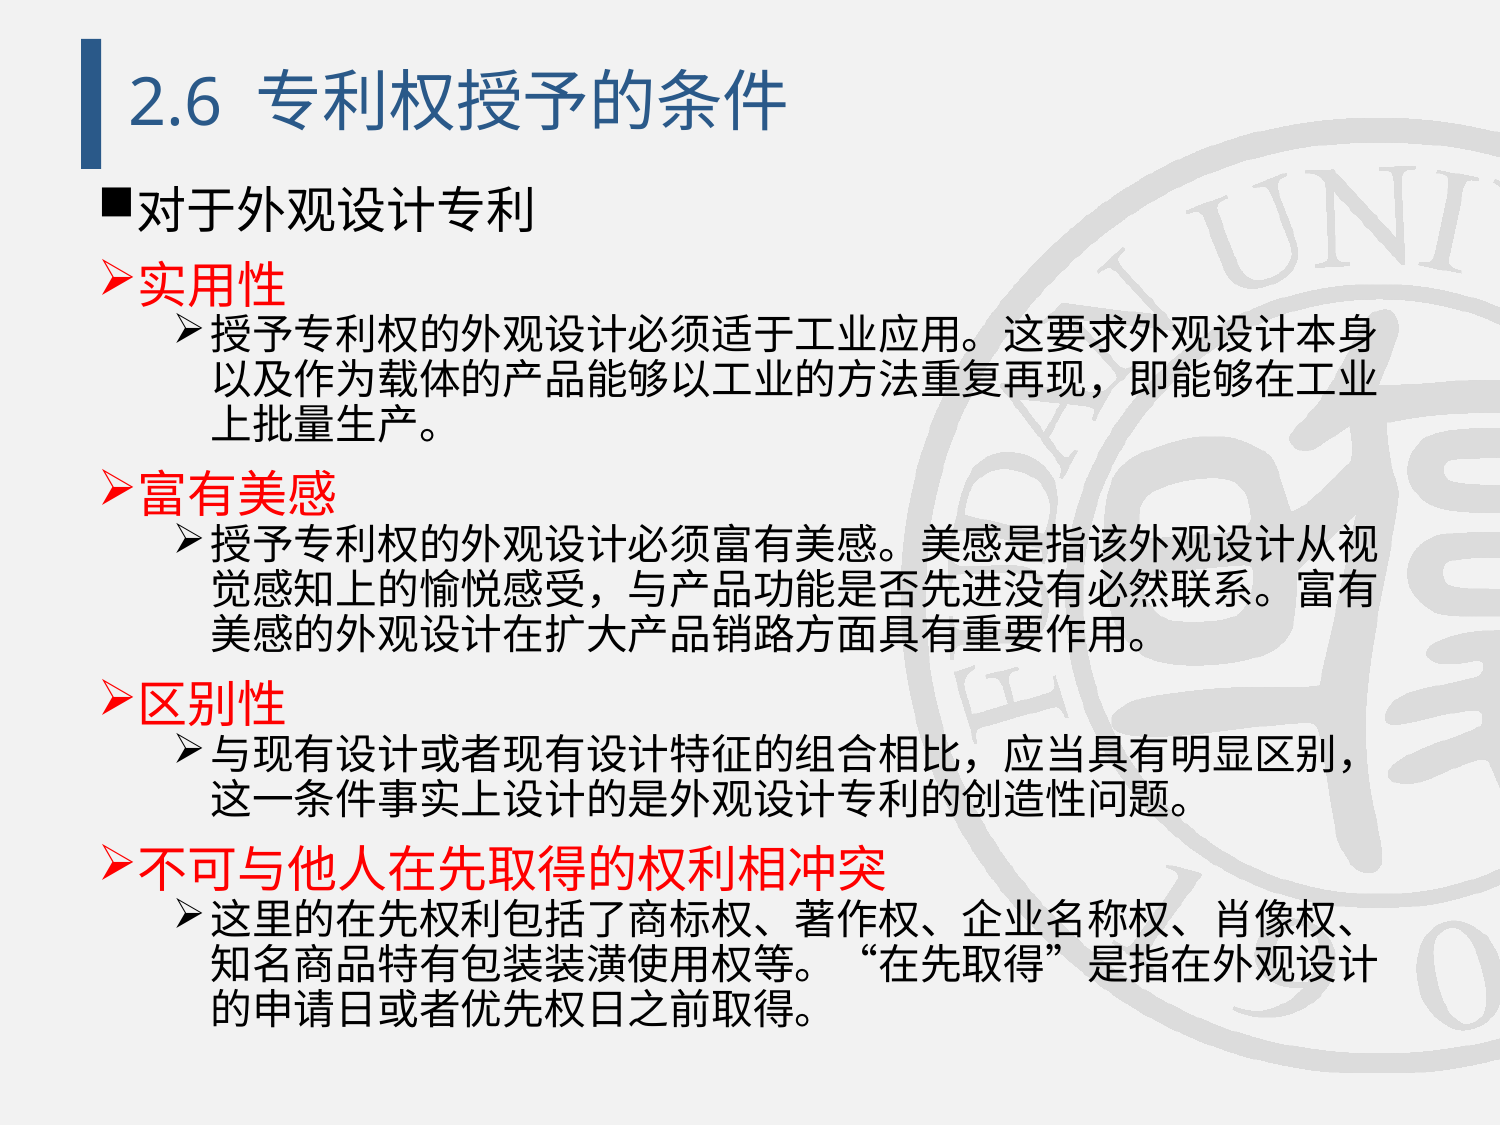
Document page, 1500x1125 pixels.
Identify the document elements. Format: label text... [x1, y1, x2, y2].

list 对于外观设计专利 实用性 授予专利权的外观设计必须适于工业应用。这要求外观设计本身以及作为载体的产品能够以工业的方法重复再现，即能够在工业上批量生产。 富有美感 授予专利权的外观设计必须富有美感。美感是指该外观设计从视觉感知上的愉悦感受，与产品功能是否先进没有必然联系。富有美感的外观设计在扩大产品销路方面具有重要作用。 区别性 与现有设计或者现有设计特征的组合相比，应当具有明显区别，这一条件事实上设计的是外观设计专利的创造性问题。 不可与他人在先取得的权利相冲突 这里的在先权利包括了商标权、著作权、企业名称权、肖像权、知名商品特有包装装潢使用权等。“在先取得”是指在外观设计的申请日或者优先权日之前取得。 [82, 177, 1417, 1006]
title 2.6 专利权授予的条件 [113, 49, 1387, 159]
